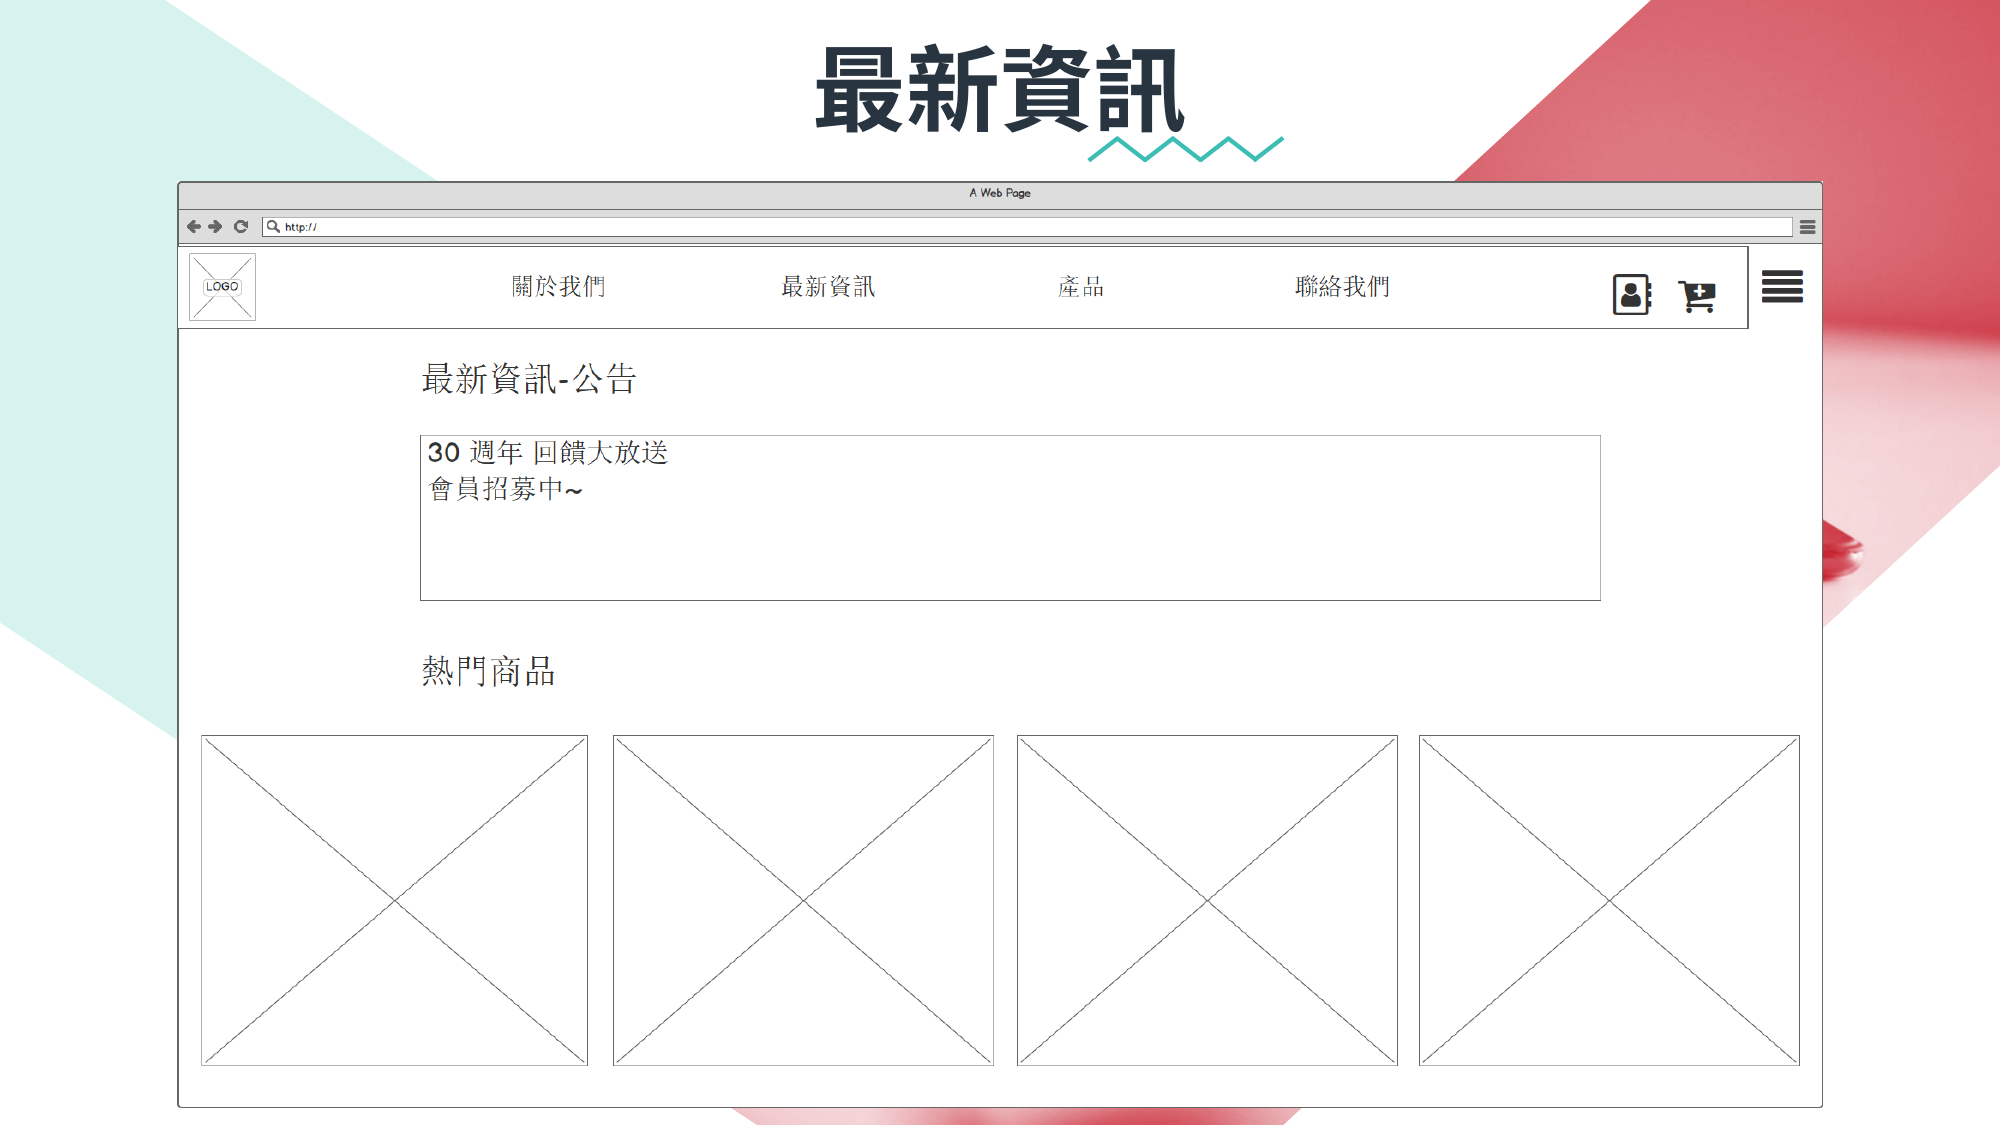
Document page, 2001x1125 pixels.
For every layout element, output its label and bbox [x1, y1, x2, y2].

picture [177, 0, 2000, 1125]
text_box [0, 0, 440, 742]
